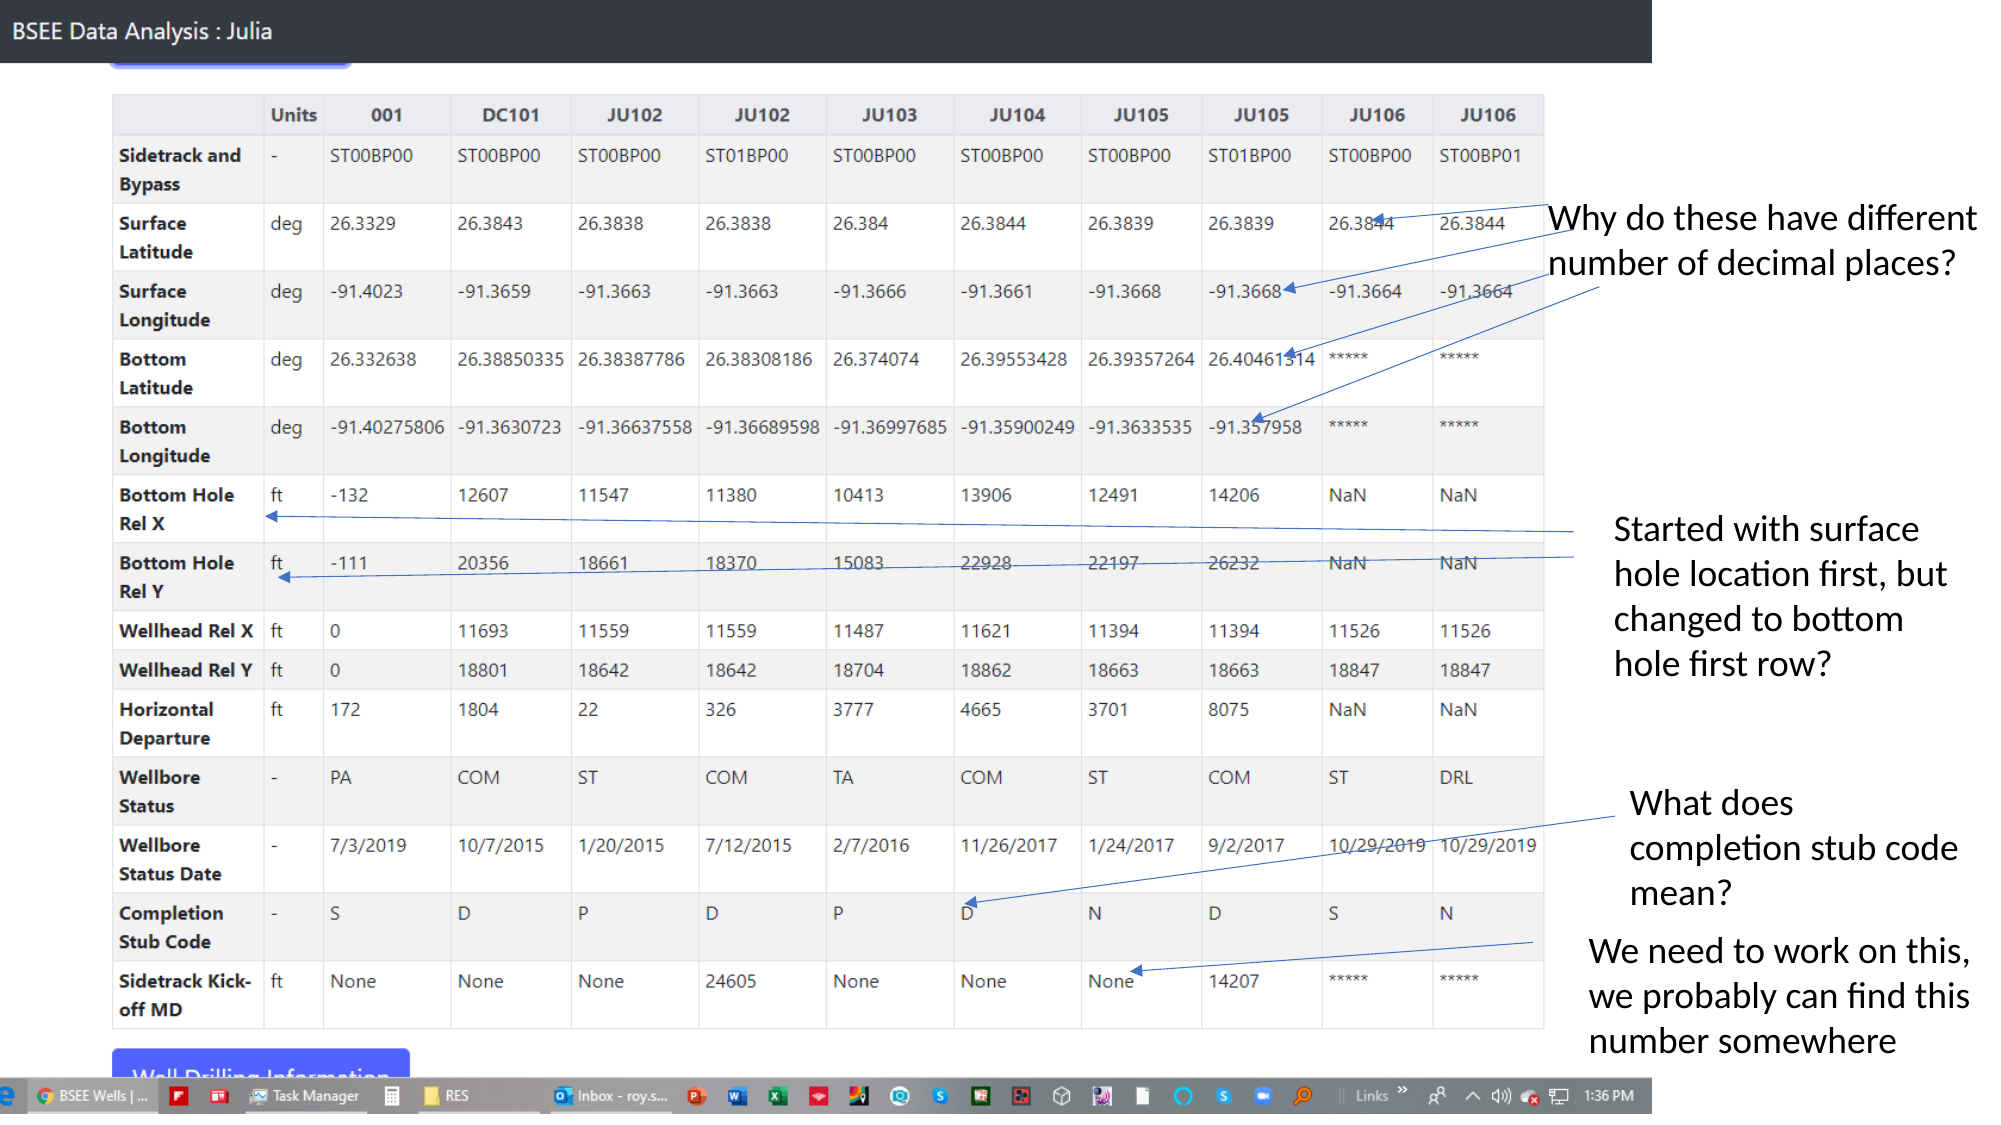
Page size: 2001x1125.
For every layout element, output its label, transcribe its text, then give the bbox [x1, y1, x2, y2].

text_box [1282, 229, 1574, 286]
text_box What does completion stub code mean? [1652, 770, 1985, 918]
text_box Started with surface hole location first, but changed to bottom hole first row? [1652, 496, 1970, 692]
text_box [1129, 942, 1533, 972]
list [0, 0, 1652, 1115]
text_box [1282, 274, 1549, 286]
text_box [1250, 286, 1600, 422]
text_box Why do these have different number of decimal places? [1652, 185, 2000, 290]
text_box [264, 516, 1574, 532]
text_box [1371, 204, 1549, 221]
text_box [277, 557, 1574, 578]
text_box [964, 816, 1615, 904]
text_box We need to work on this, we probably can find this number somewhere [1652, 918, 2000, 1069]
